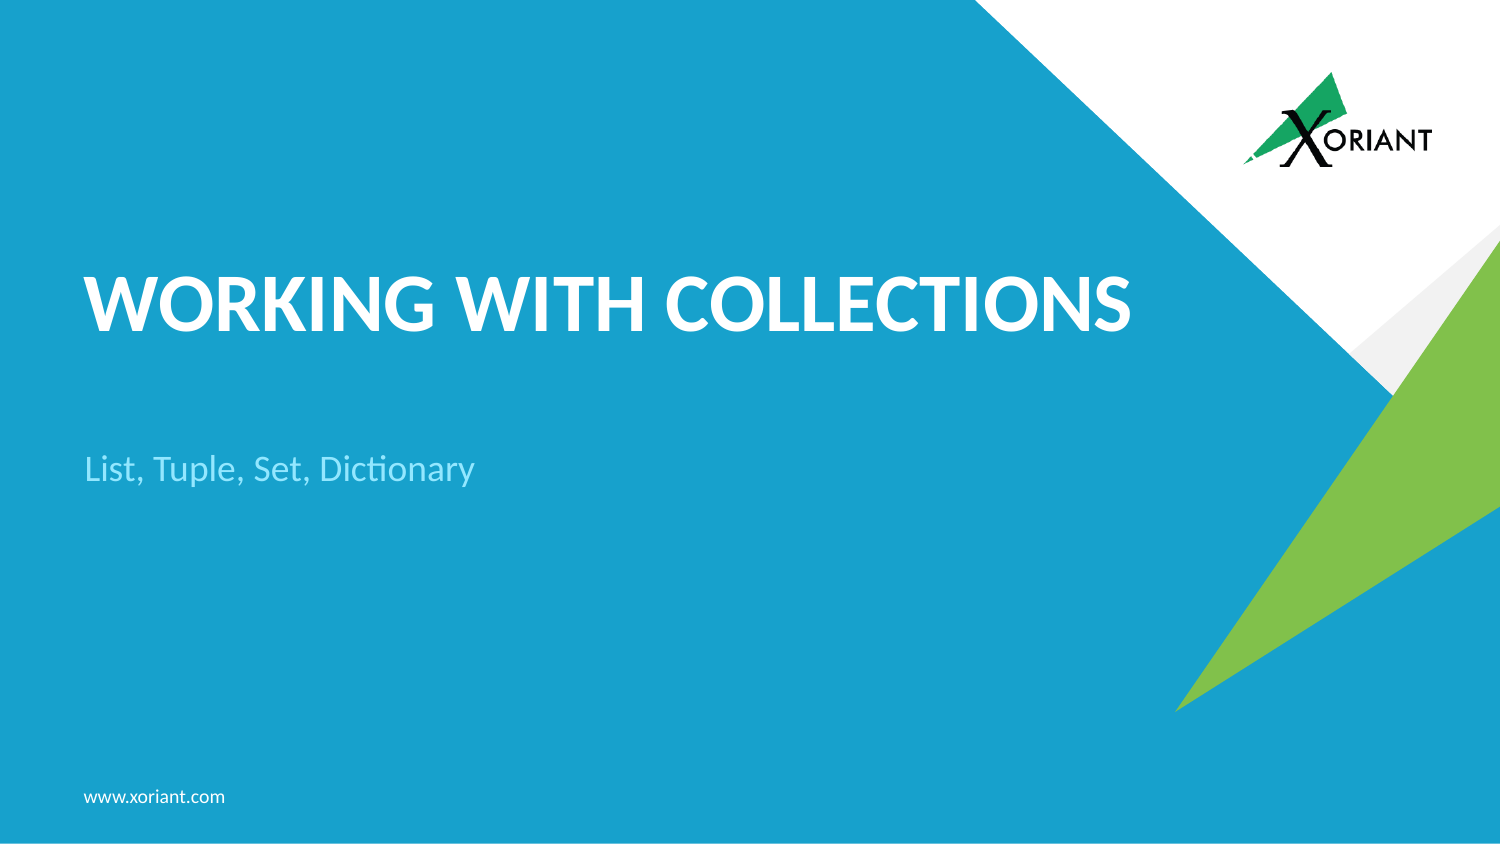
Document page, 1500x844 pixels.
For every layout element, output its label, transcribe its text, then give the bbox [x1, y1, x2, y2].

picture [1243, 72, 1432, 167]
subtitle List, Tuple, Set, Dictionary [69, 439, 1144, 528]
title Working with Collections [68, 244, 1176, 444]
